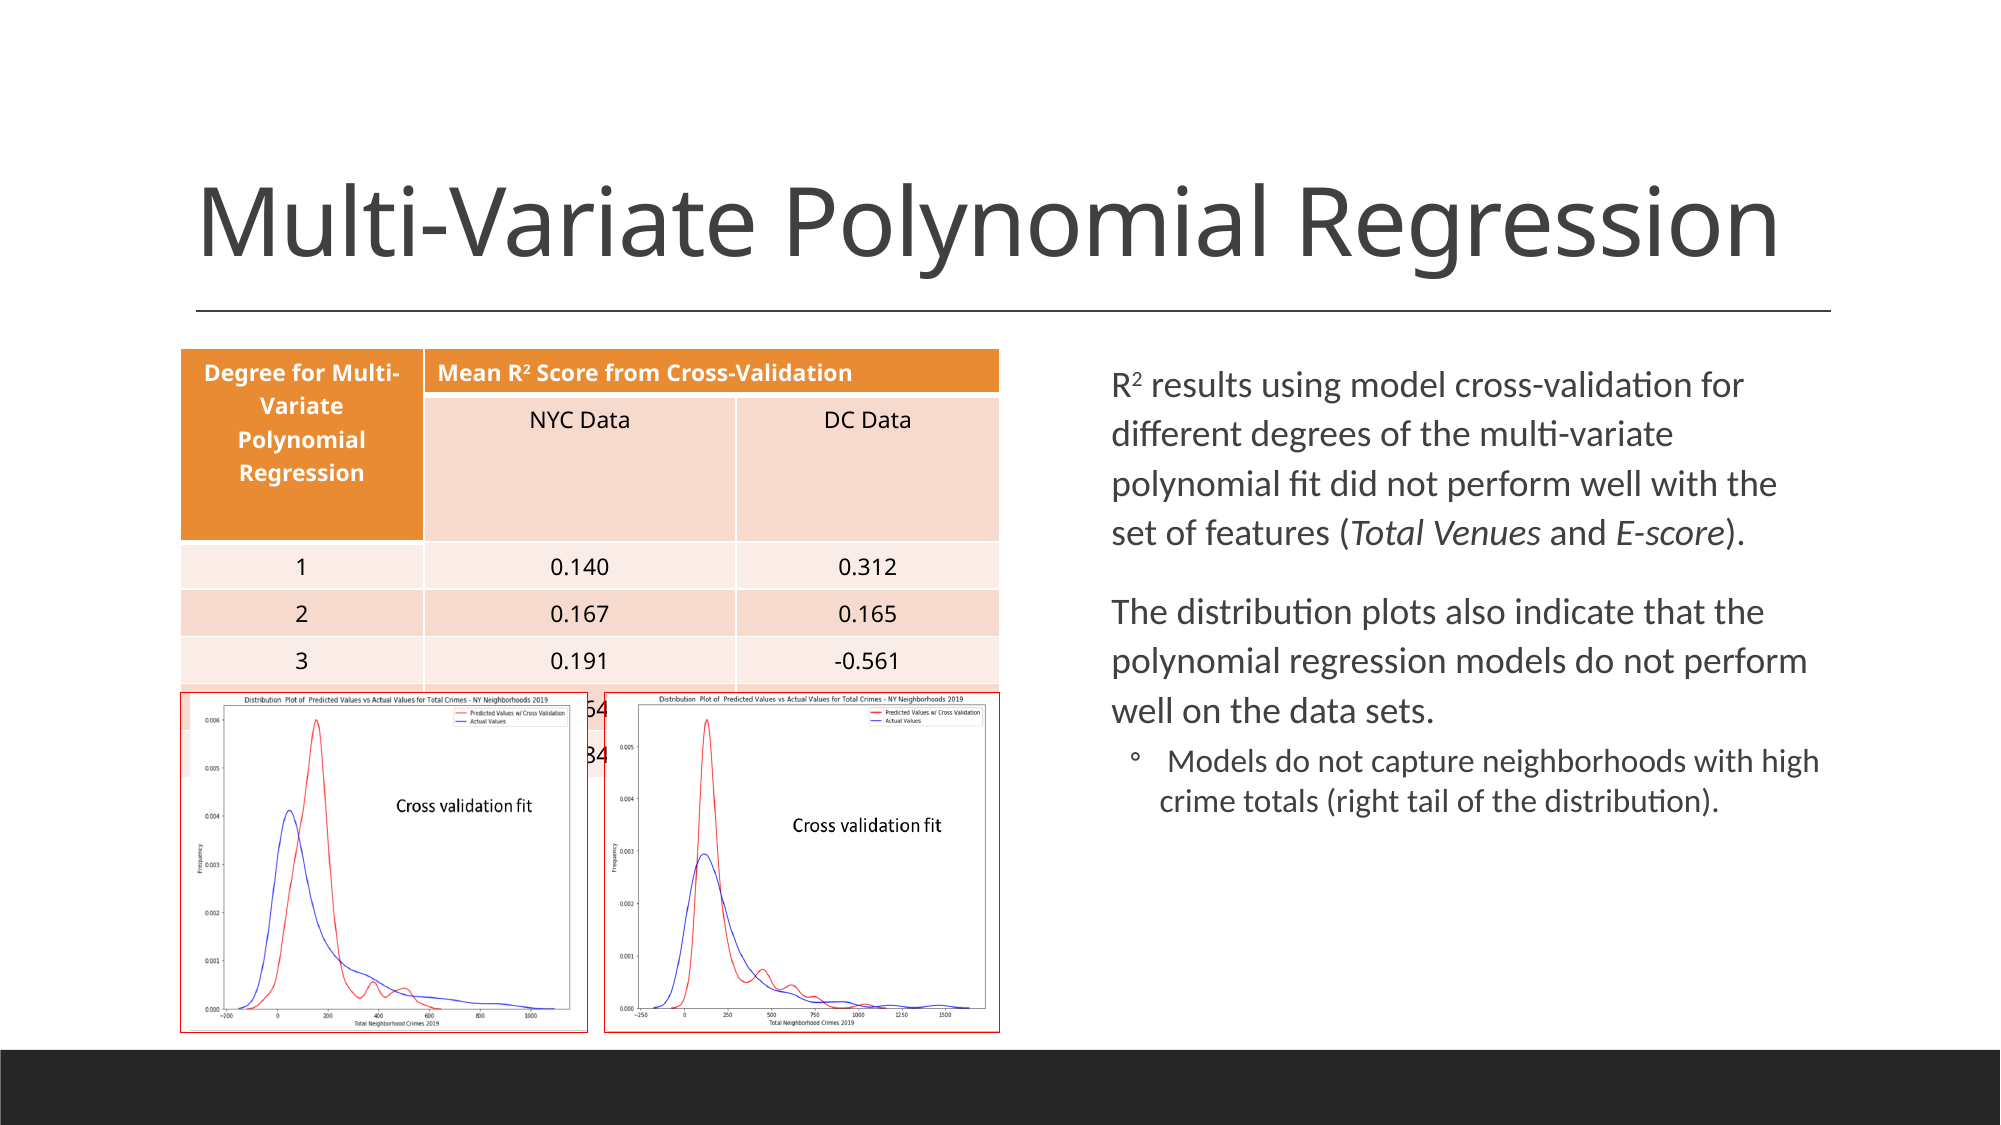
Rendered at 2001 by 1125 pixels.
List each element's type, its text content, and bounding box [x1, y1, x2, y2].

table_cell 0.167 [425, 590, 735, 636]
table_cell 4 [181, 684, 423, 689]
table_cell 0.165 [737, 590, 999, 636]
table_cell 3 [181, 637, 423, 683]
table_cell 2 [181, 590, 423, 636]
list R2 results using model cross-validation for different degrees of the multi-variate polynomial fit did not perform well with the set of features (Total Venues and E-score). The distribution plots also indicate that the polynomial regression models do not perform well on the data sets. Models do not capture neighborhoods with high crime totals (right tail of the distribution). [1096, 347, 1830, 1008]
table_cell 0.164 [425, 684, 735, 730]
table_cell -1.795 [737, 684, 999, 688]
table_cell 1 [181, 545, 423, 588]
table_cell 0.140 [425, 543, 735, 588]
table_cell 0.084 [596, 731, 601, 777]
table_cell -0.561 [737, 637, 999, 683]
title Multi-Variate Polynomial Regression [180, 47, 1830, 285]
table_cell NYC Data [425, 398, 735, 541]
table_cell DC Data [737, 398, 999, 541]
picture [179, 691, 588, 1033]
table_cell 0.312 [737, 543, 999, 588]
table_header Degree for Multi-Variate Polynomial Regression [181, 349, 423, 540]
table_header Mean R2 Score from Cross-Validation [425, 349, 999, 392]
table_cell 0.191 [425, 637, 735, 683]
picture [604, 691, 1001, 1033]
